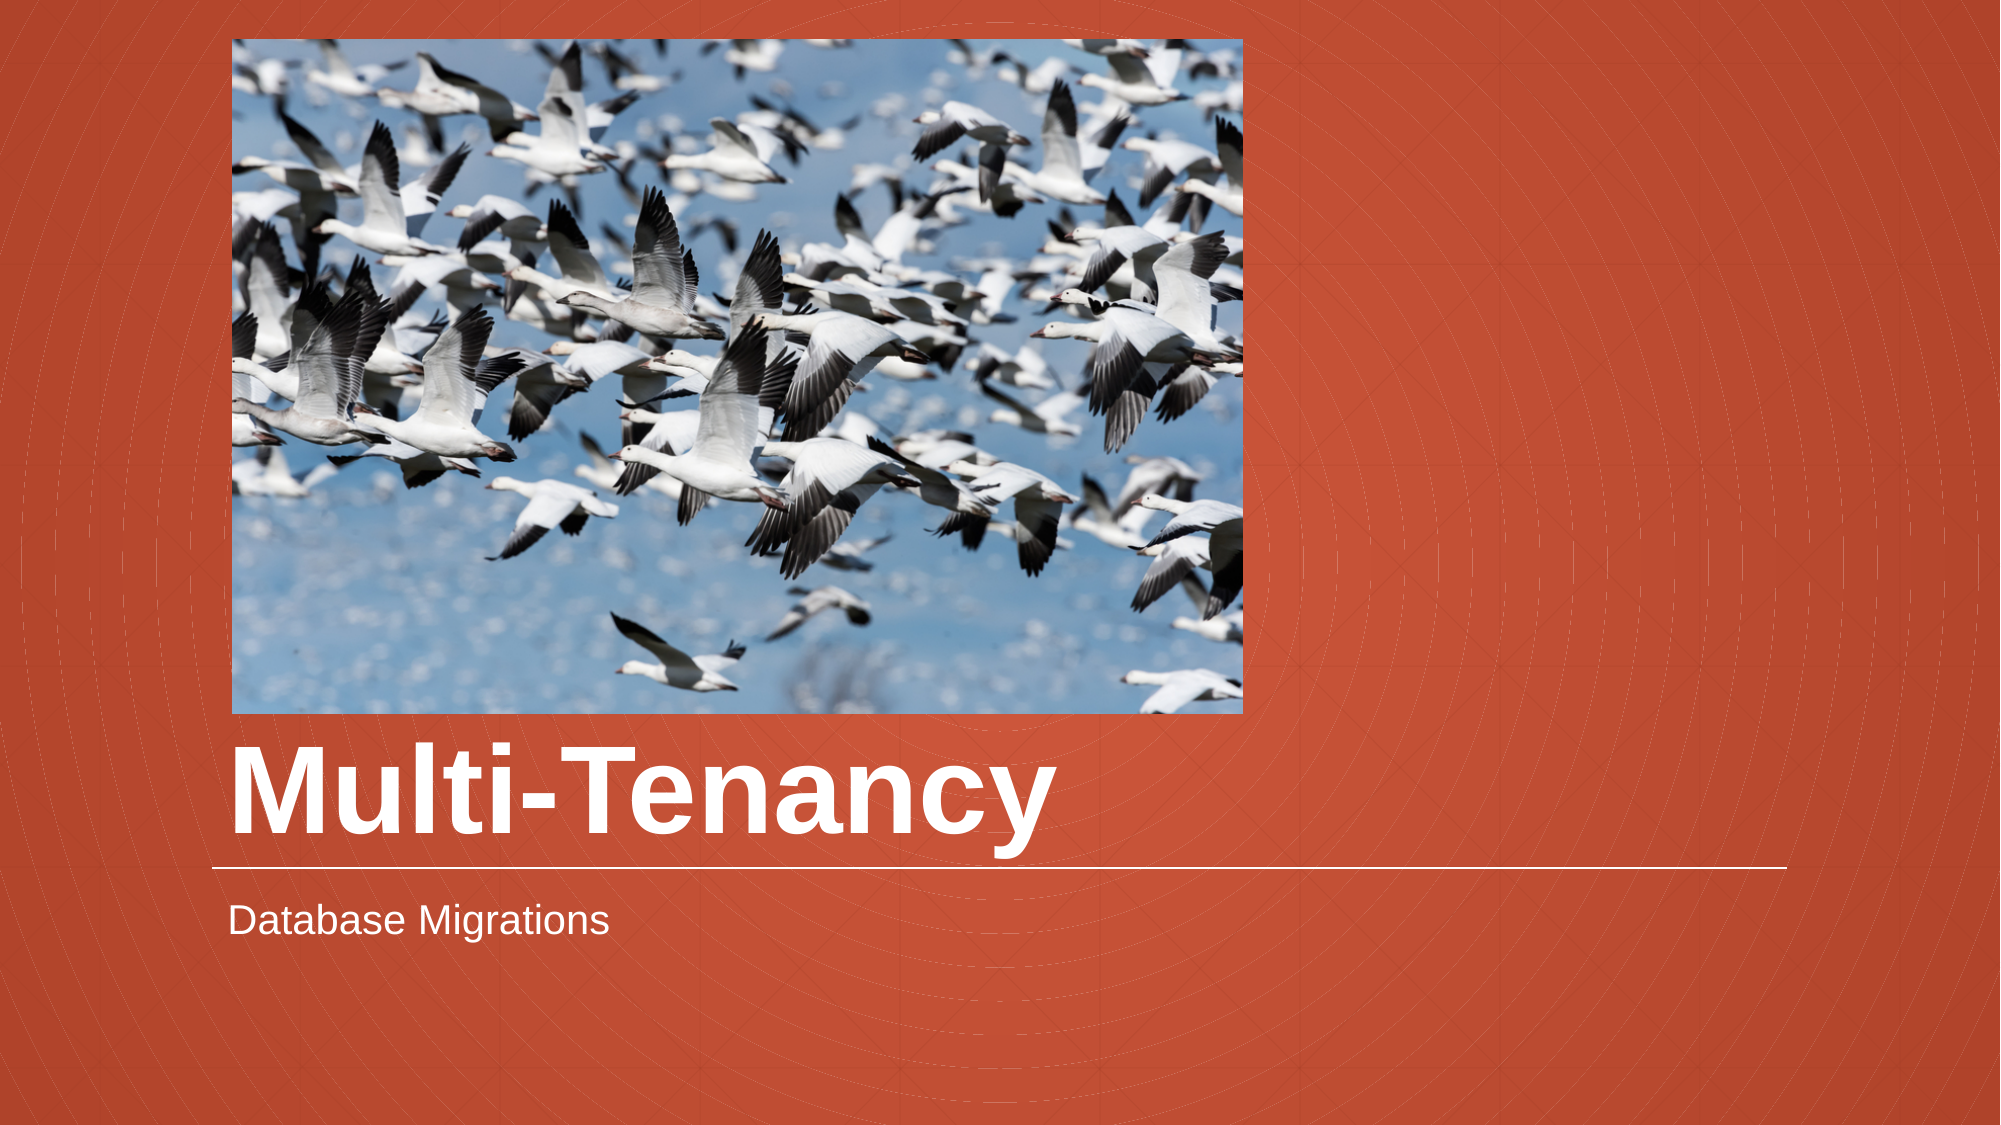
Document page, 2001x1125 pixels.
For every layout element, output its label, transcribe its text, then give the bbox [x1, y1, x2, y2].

list Database Migrations [212, 891, 1788, 966]
title Multi-Tenancy [212, 416, 1788, 867]
picture [232, 39, 1243, 714]
